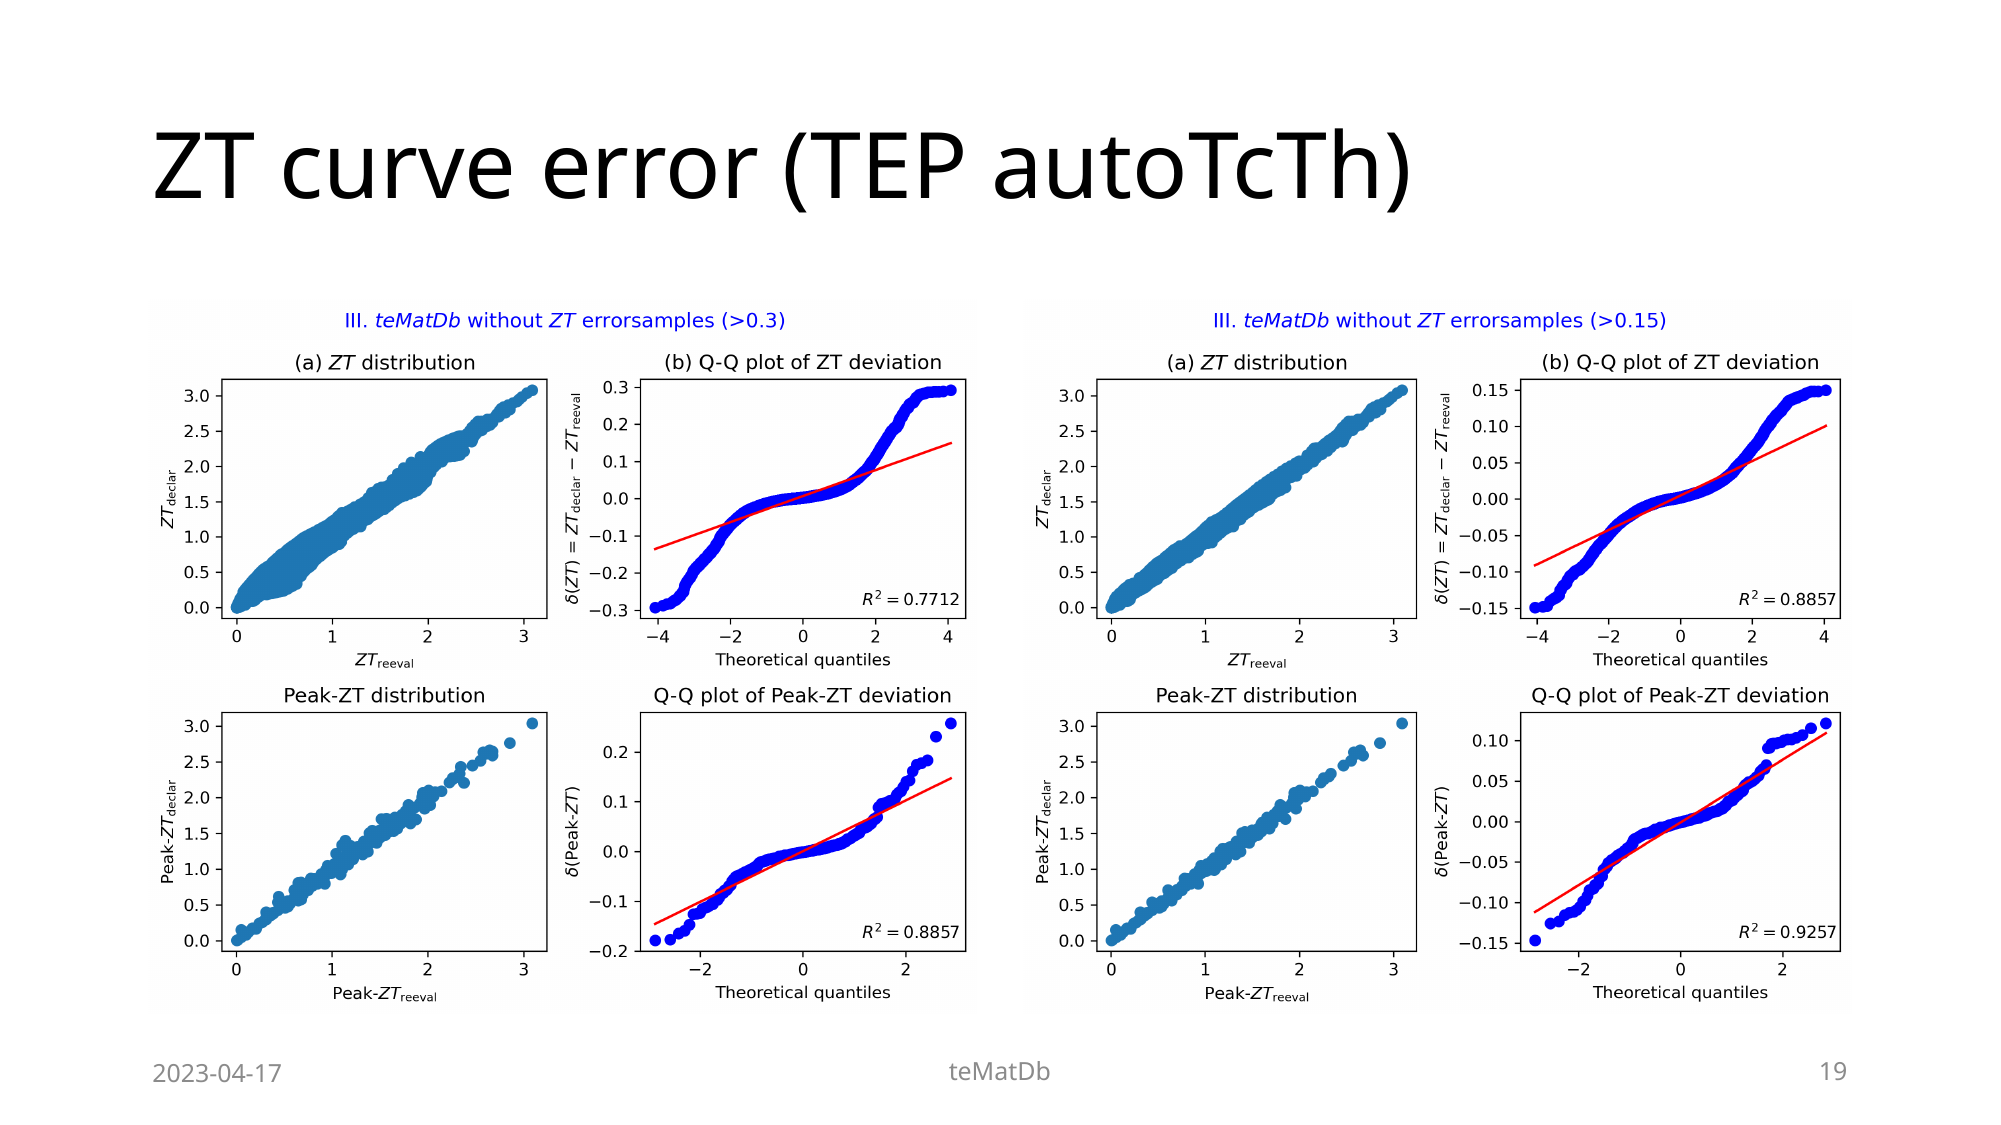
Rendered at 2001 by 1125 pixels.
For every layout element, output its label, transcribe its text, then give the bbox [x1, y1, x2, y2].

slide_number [137, 1042, 588, 1103]
title ZT curve error (TEP autoTcTh) [137, 59, 1863, 278]
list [1023, 299, 1852, 1014]
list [148, 299, 977, 1014]
footer teMatDb [662, 1042, 1338, 1103]
slide_number 19 [1412, 1042, 1863, 1103]
